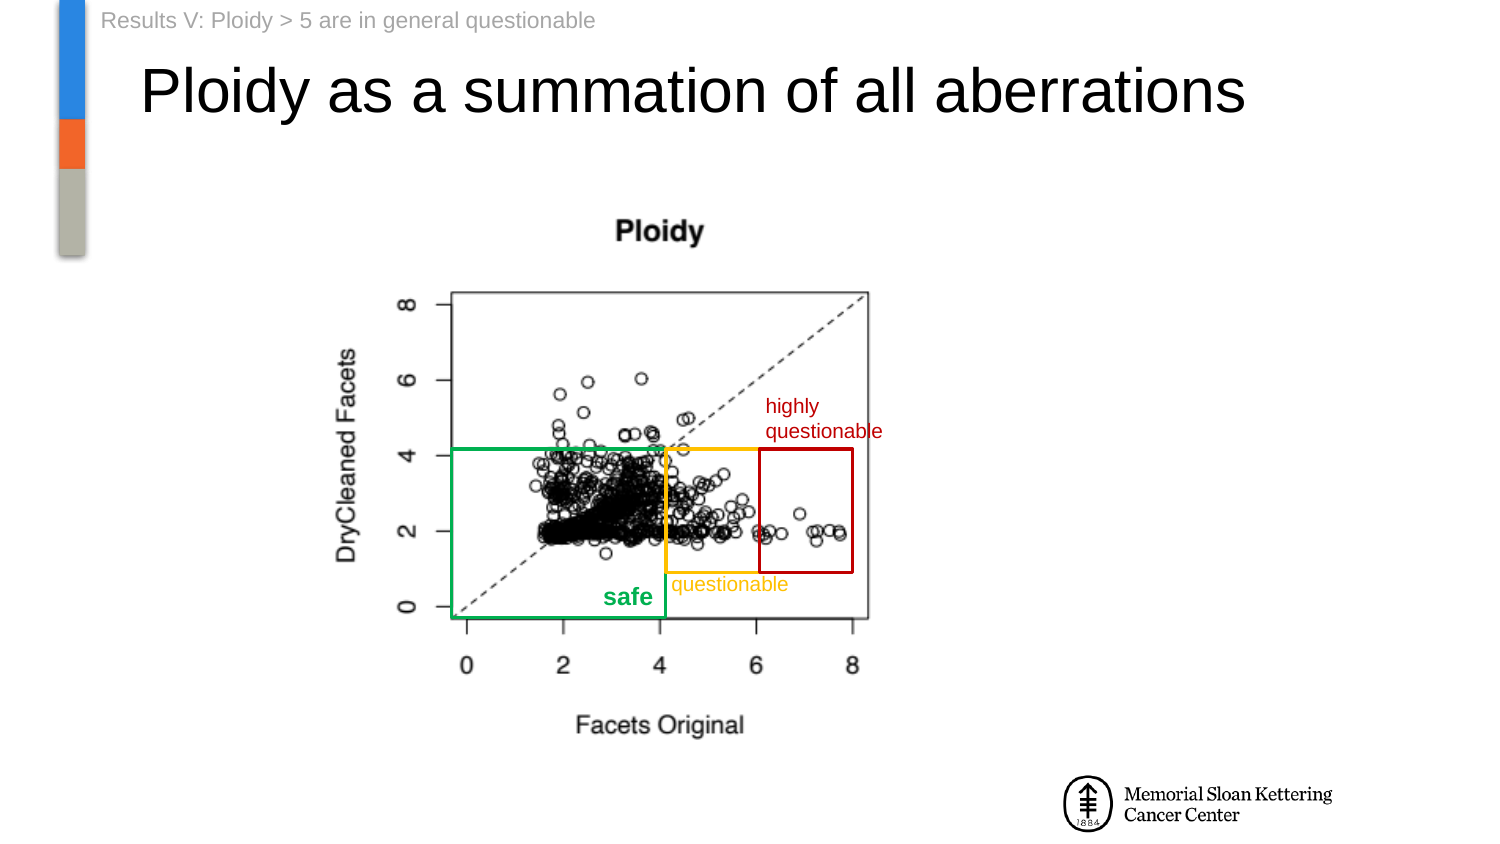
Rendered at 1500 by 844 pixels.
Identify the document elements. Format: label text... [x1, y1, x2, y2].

title Ploidy as a summation of all aberrations [125, 36, 1386, 133]
text_box Results V: Ploidy > 5 are in general questionable [85, 0, 625, 41]
picture [328, 169, 929, 771]
